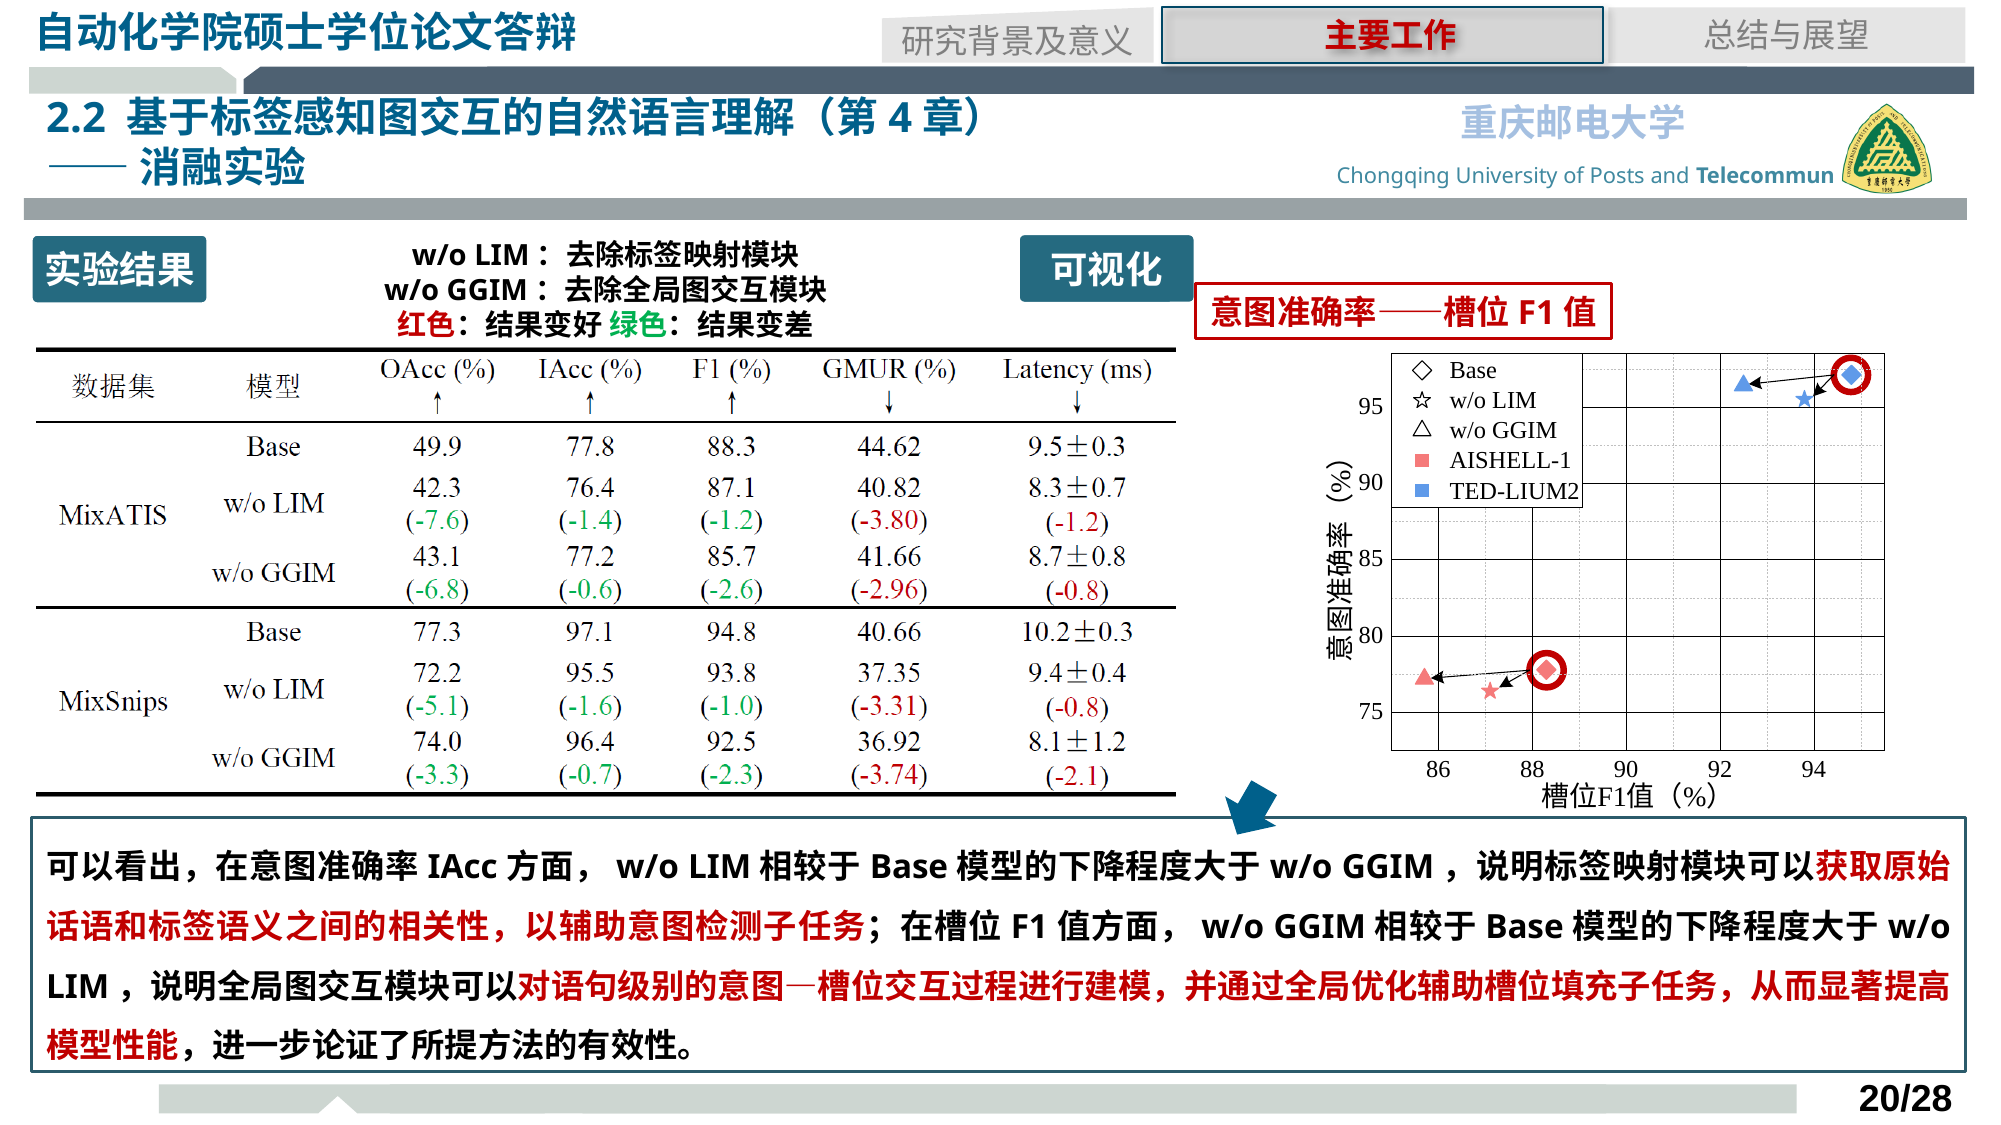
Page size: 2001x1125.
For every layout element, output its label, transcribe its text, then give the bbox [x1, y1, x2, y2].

picture [1836, 103, 1937, 194]
text_box 实验结果 [30, 233, 209, 305]
text_box 意图准确率——槽位F1值 [1195, 283, 1612, 339]
picture [1319, 347, 1888, 817]
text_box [1608, 6, 1966, 64]
text_box 可视化 [1017, 233, 1196, 304]
text_box w/o LIM：去除标签映射模块 w/o GGIM：去除全局图交互模块 红色：结果变好 绿色：结果变差 [361, 228, 851, 334]
text_box 研究背景及意义 [879, 7, 1156, 65]
text_box 可以看出，在意图准确率IAcc方面，w/o LIM相较于Base模型的下降程度大于w/o GGIM，说明标签映射模块可以获取原始话语和标签语义之间的相关性，以辅助意图检测子任务；在槽位F1值方面，w/o GGIM相较于Base模型的下降程度大于w/o LIM，说明全局图交互模块可以对语句级别的意图—槽位交互过程进行建模，并通过全局优化辅助槽位填充子任务，从而显著提高模型性能，进一步论证了所提方法的有效性。 [31, 817, 1966, 1072]
text_box [1160, 7, 1309, 65]
picture [29, 336, 1183, 805]
text_box 2.2 基于标签感知图交互的自然语言理解（第4章） ——消融实验 [31, 124, 1231, 207]
text_box 主要工作 [1309, 7, 1593, 62]
text_box [1223, 778, 1280, 837]
